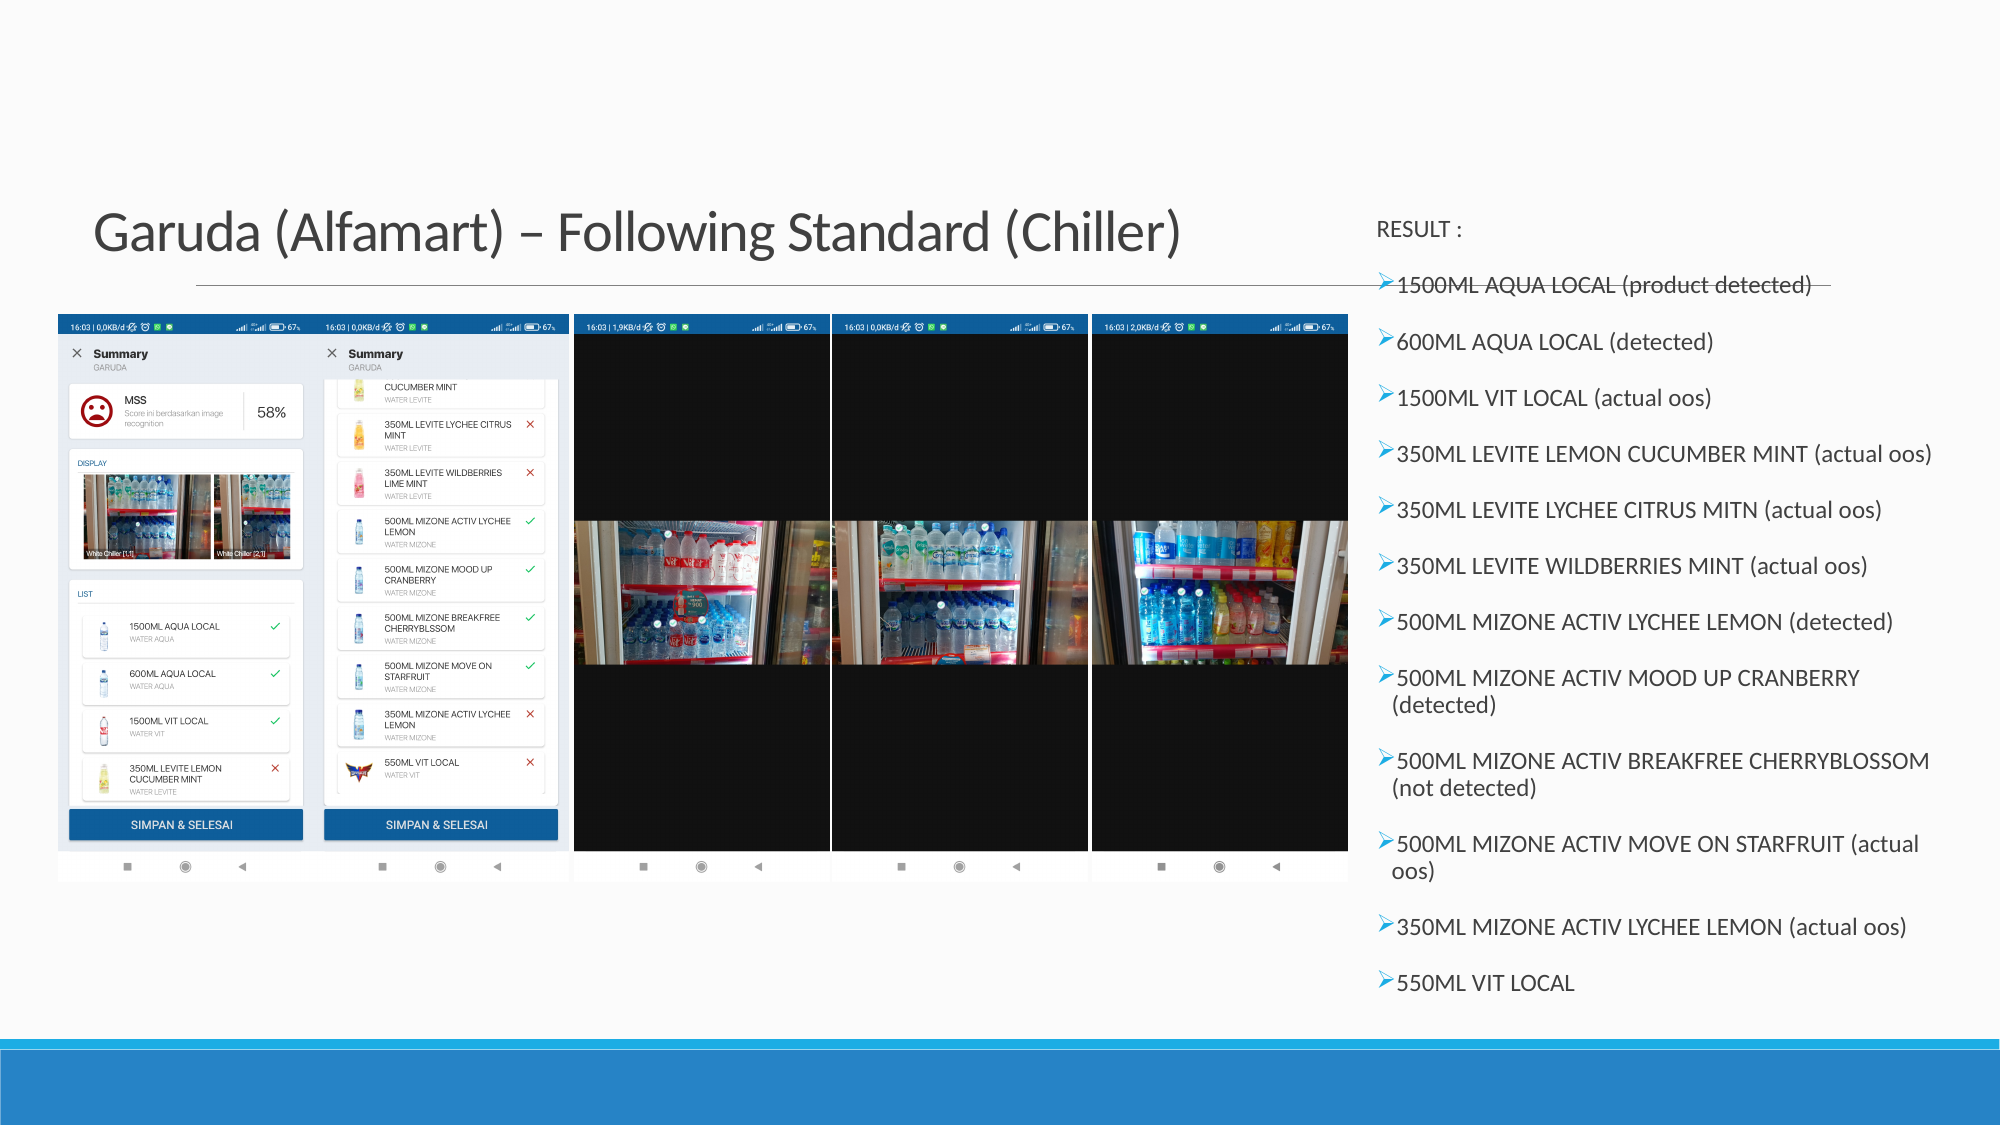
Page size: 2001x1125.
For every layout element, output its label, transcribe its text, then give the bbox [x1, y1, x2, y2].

picture [57, 314, 569, 883]
list RESULT : 1500ML AQUA LOCAL (product detected) 600ML AQUA LOCAL (detected) 1500ML VIT LOCAL (actual oos) 350ML LEVITE LEMON CUCUMBER MINT (actual oos) 350ML LEVITE LYCHEE CITRUS MITN (actual oos) 350ML LEVITE WILDBERRIES MINT (actual oos) 500ML MIZONE ACTIV LYCHEE LEMON (detected) 500ML MIZONE ACTIV MOOD UP CRANBERRY (detected) 500ML MIZONE ACTIV BREAKFREE CHERRYBLOSSOM (not detected) 500ML MIZONE ACTIV MOVE ON STARFRUIT (actual oos) 350ML MIZONE ACTIV LYCHEE LEMON (actual oos) 550ML VIT LOCAL [1376, 208, 1955, 959]
picture [573, 314, 1088, 883]
picture [1091, 314, 1348, 883]
title Garuda (Alfamart) – Following Standard (Chiller) [78, 165, 1612, 303]
